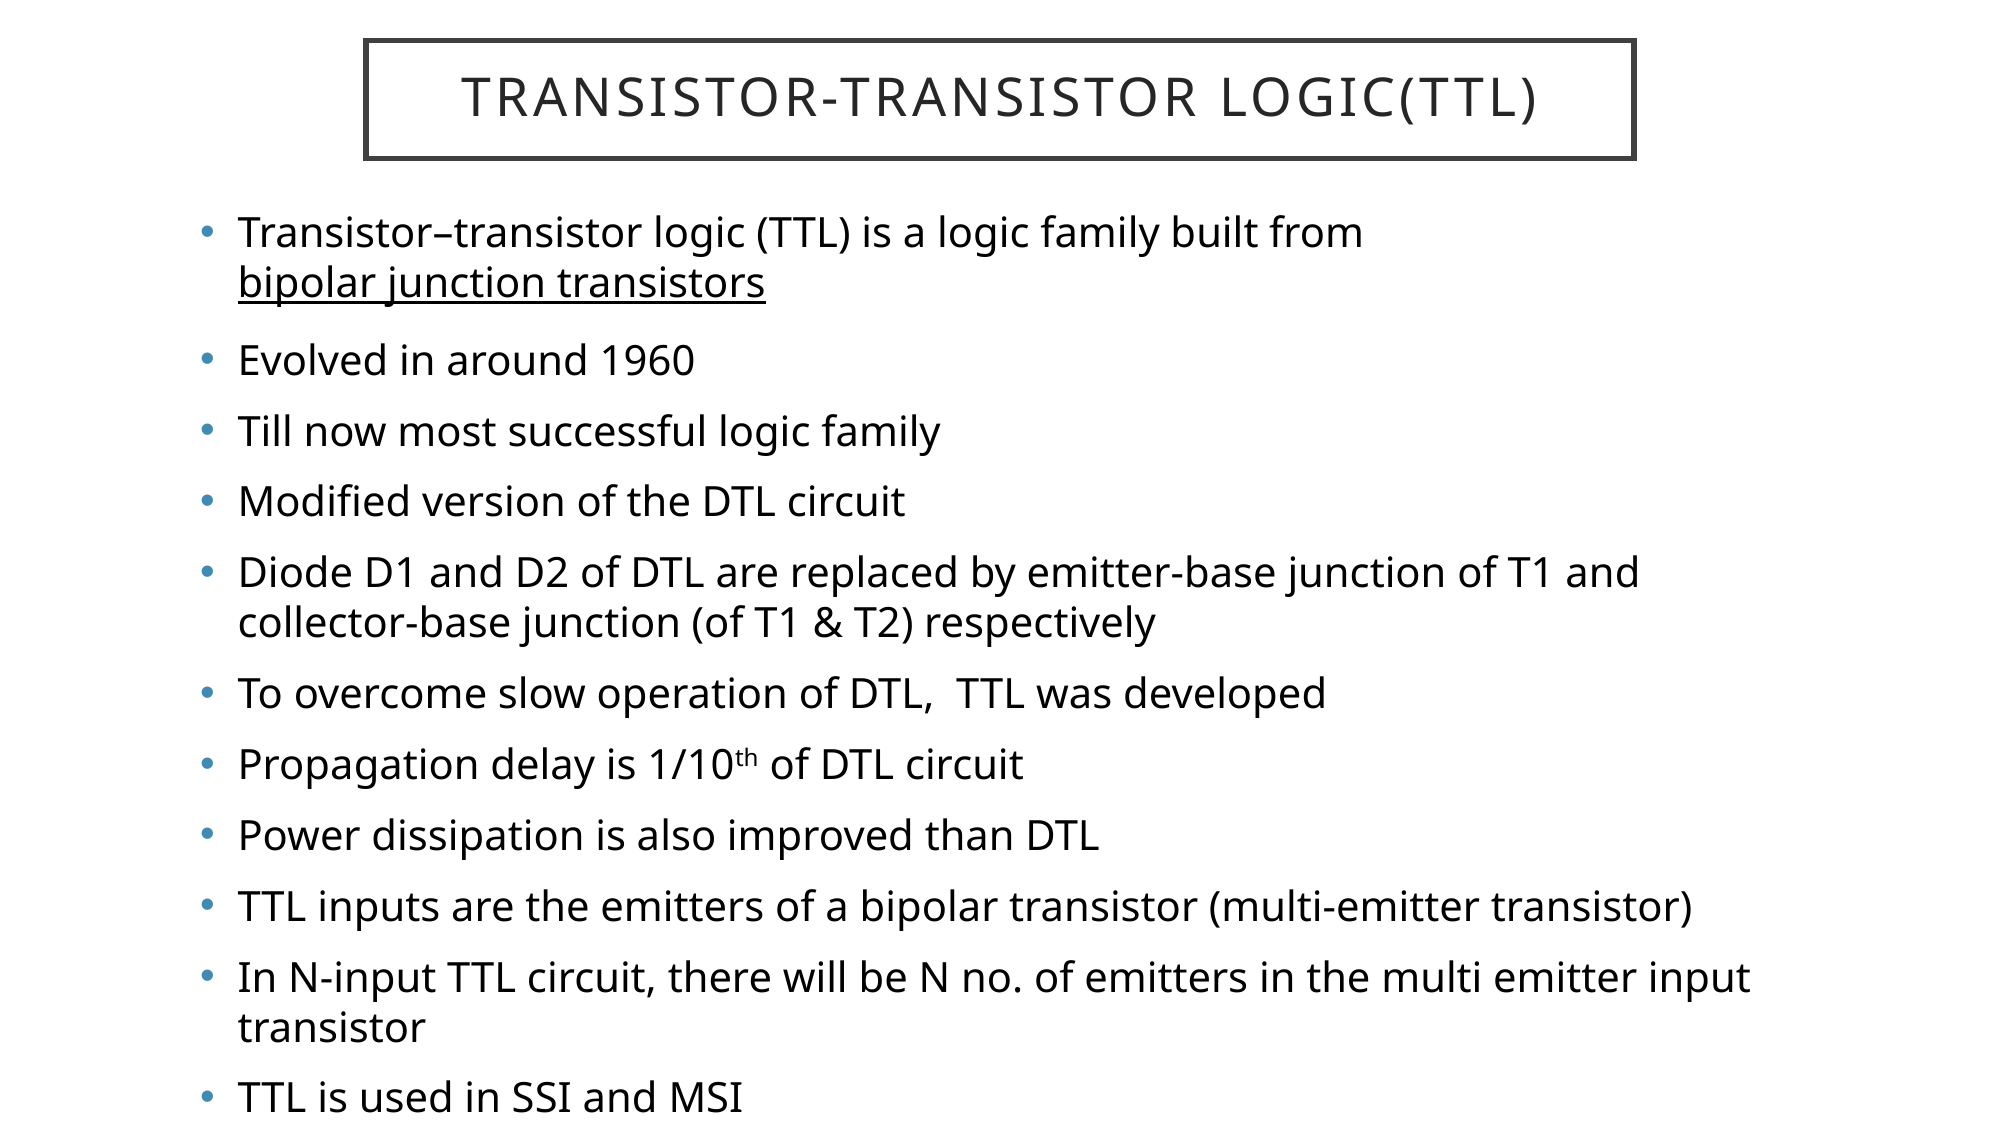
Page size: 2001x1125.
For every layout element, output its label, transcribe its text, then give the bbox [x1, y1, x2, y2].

title Transistor-Transistor Logic(TTL) [363, 38, 1637, 161]
list Transistor–transistor logic (TTL) is a logic family built from bipolar junction transistors Evolved in around 1960 Till now most successful logic family Modified version of the DTL circuit Diode D1 and D2 of DTL are replaced by emitter-base junction of T1 and collector-base junction (of T1 & T2) respectively To overcome slow operation of DTL, TTL was developed Propagation delay is 1/10th of DTL circuit Power dissipation is also improved than DTL TTL inputs are the emitters of a bipolar transistor (multi-emitter transistor) In N-input TTL circuit, there will be N no. of emitters in the multi emitter input transistor TTL is used in SSI and MSI By using TTL, we can design a basic NAND, NOR, etc logic gates [184, 198, 1816, 1100]
